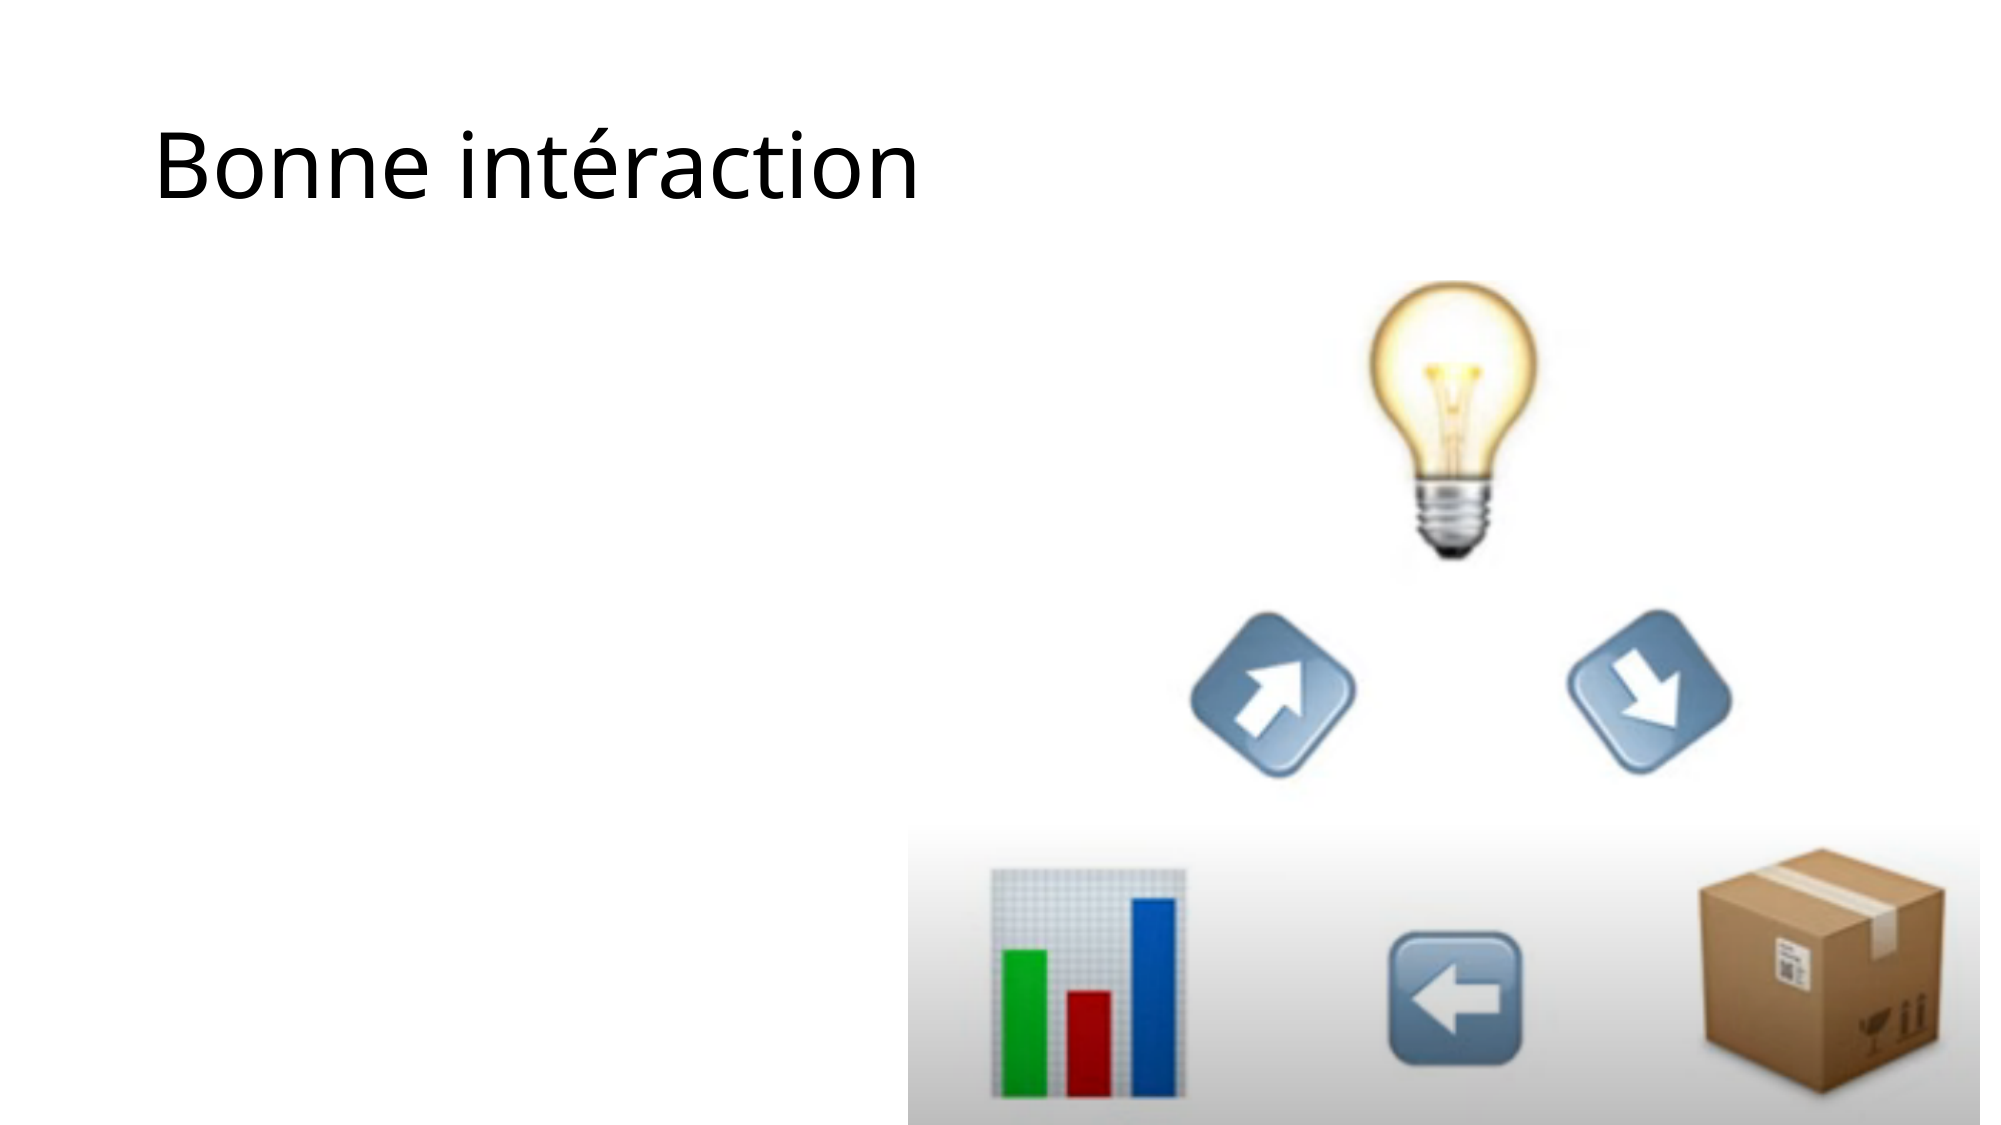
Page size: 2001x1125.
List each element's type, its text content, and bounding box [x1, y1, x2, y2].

picture [907, 280, 1980, 1125]
title Bonne intéraction [137, 59, 1863, 278]
